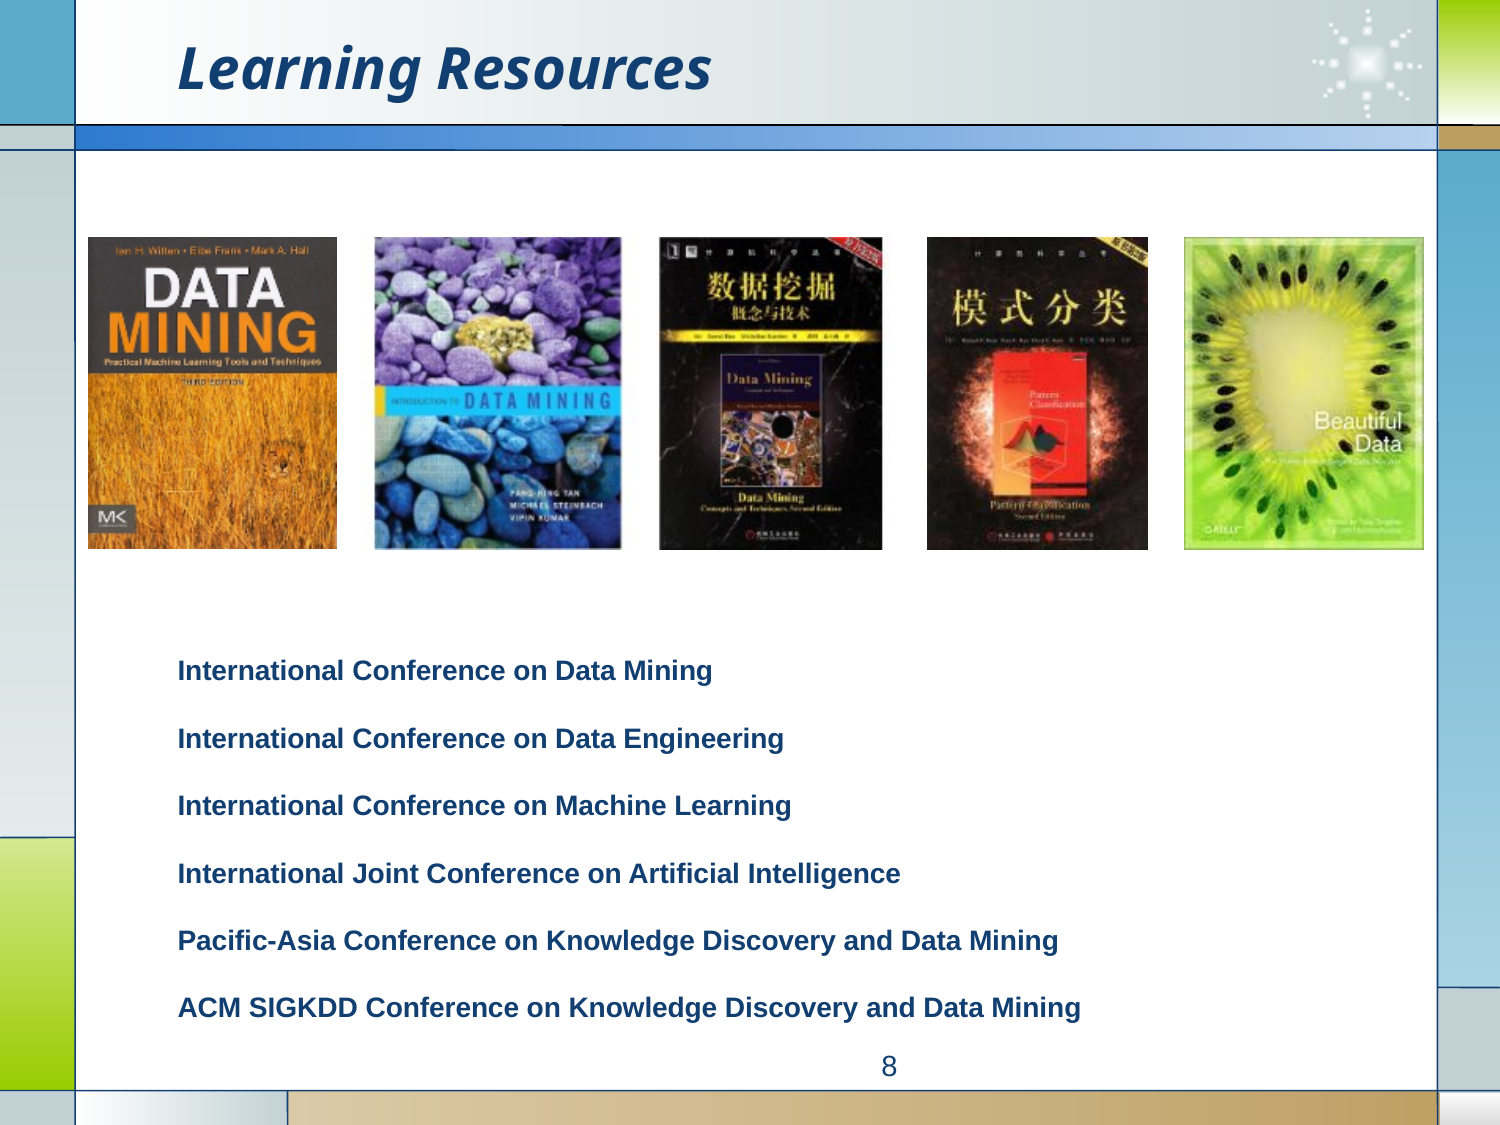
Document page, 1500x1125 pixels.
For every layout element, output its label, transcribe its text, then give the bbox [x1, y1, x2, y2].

picture [342, 237, 1148, 551]
picture [88, 237, 337, 549]
picture [1184, 237, 1424, 551]
slide_number 8 [562, 1039, 913, 1081]
title Learning Resources [162, 19, 1263, 113]
text_box International Conference on Data Mining International Conference on Data Engineering International Conference on Machine Learning International Joint Conference on Artificial Intelligence Pacific-Asia Conference on Knowledge Discovery and Data Mining ACM SIGKDD Conference on Knowledge Discovery and Data Mining [162, 645, 1420, 1035]
